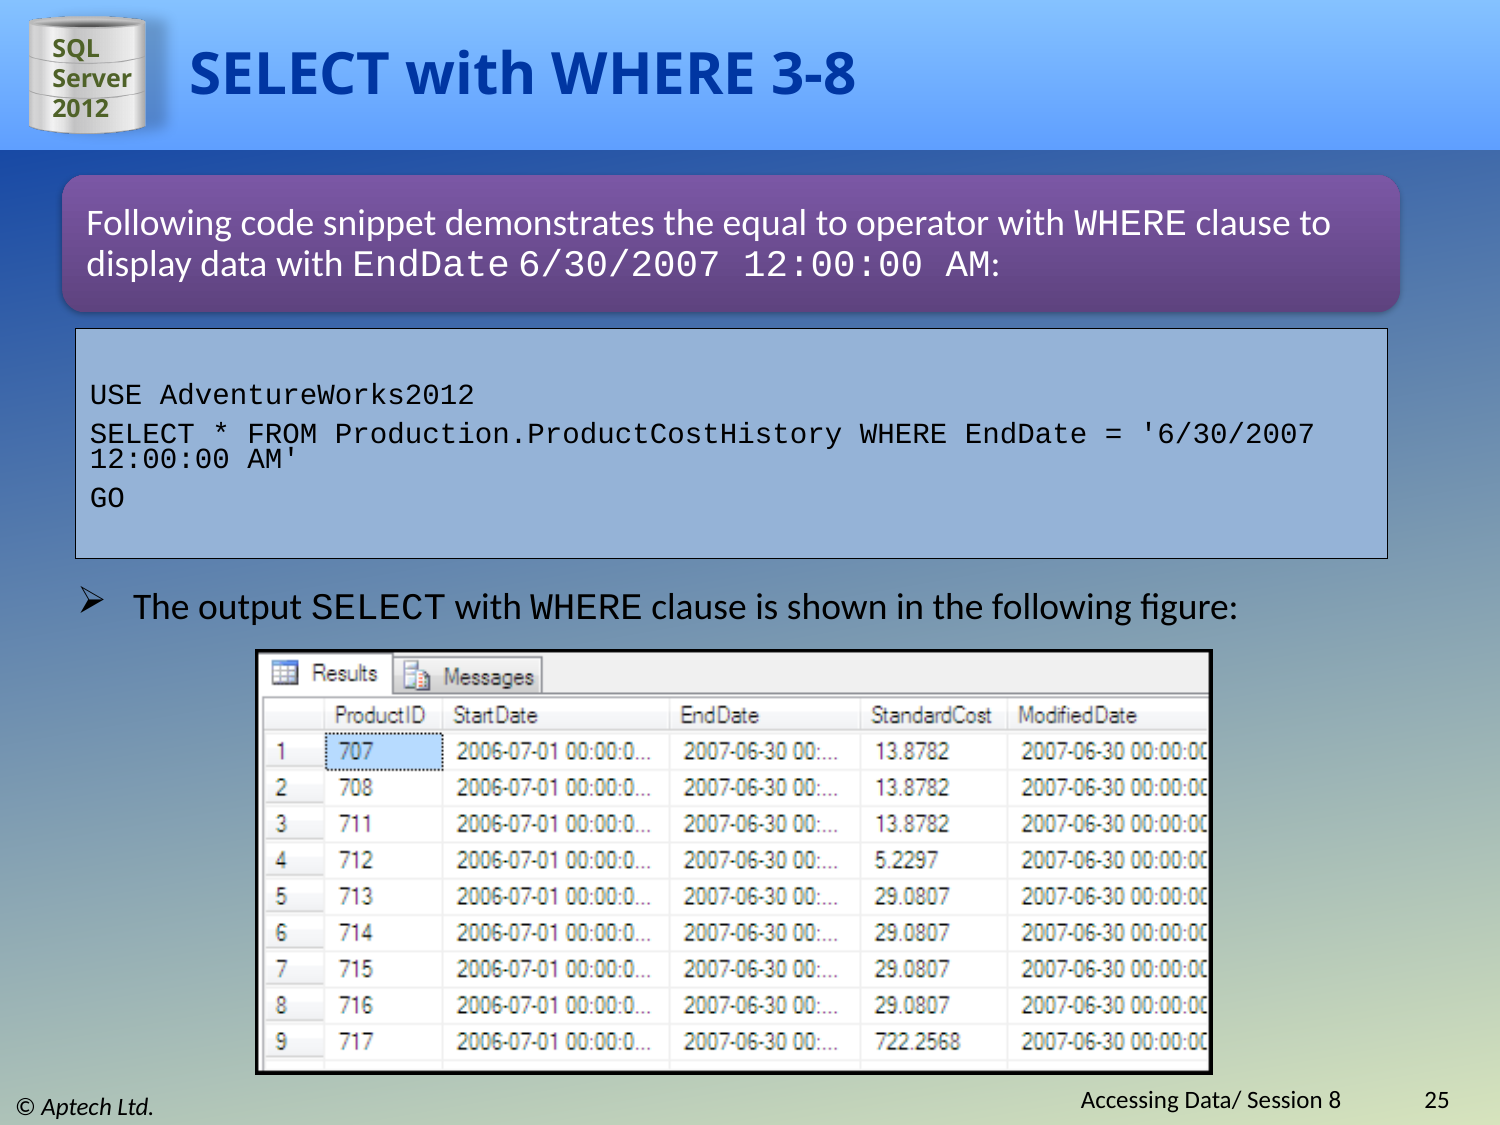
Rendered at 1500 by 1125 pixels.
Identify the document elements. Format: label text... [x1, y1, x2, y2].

title SELECT with WHERE 3-8 [174, 37, 1426, 106]
text_box The output SELECT with WHERE clause is shown in the following figure: [62, 574, 1438, 635]
picture [24, 0, 150, 150]
slide_number 25 [1363, 1084, 1465, 1113]
footer Accessing Data/ Session 8 [375, 1084, 1363, 1113]
picture [255, 649, 1213, 1076]
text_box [62, 174, 1401, 313]
text_box USE AdventureWorks2012 SELECT * FROM Production.ProductCostHistory WHERE EndDate = '6/30/2007 12:00:00 AM' GO [75, 328, 1388, 559]
